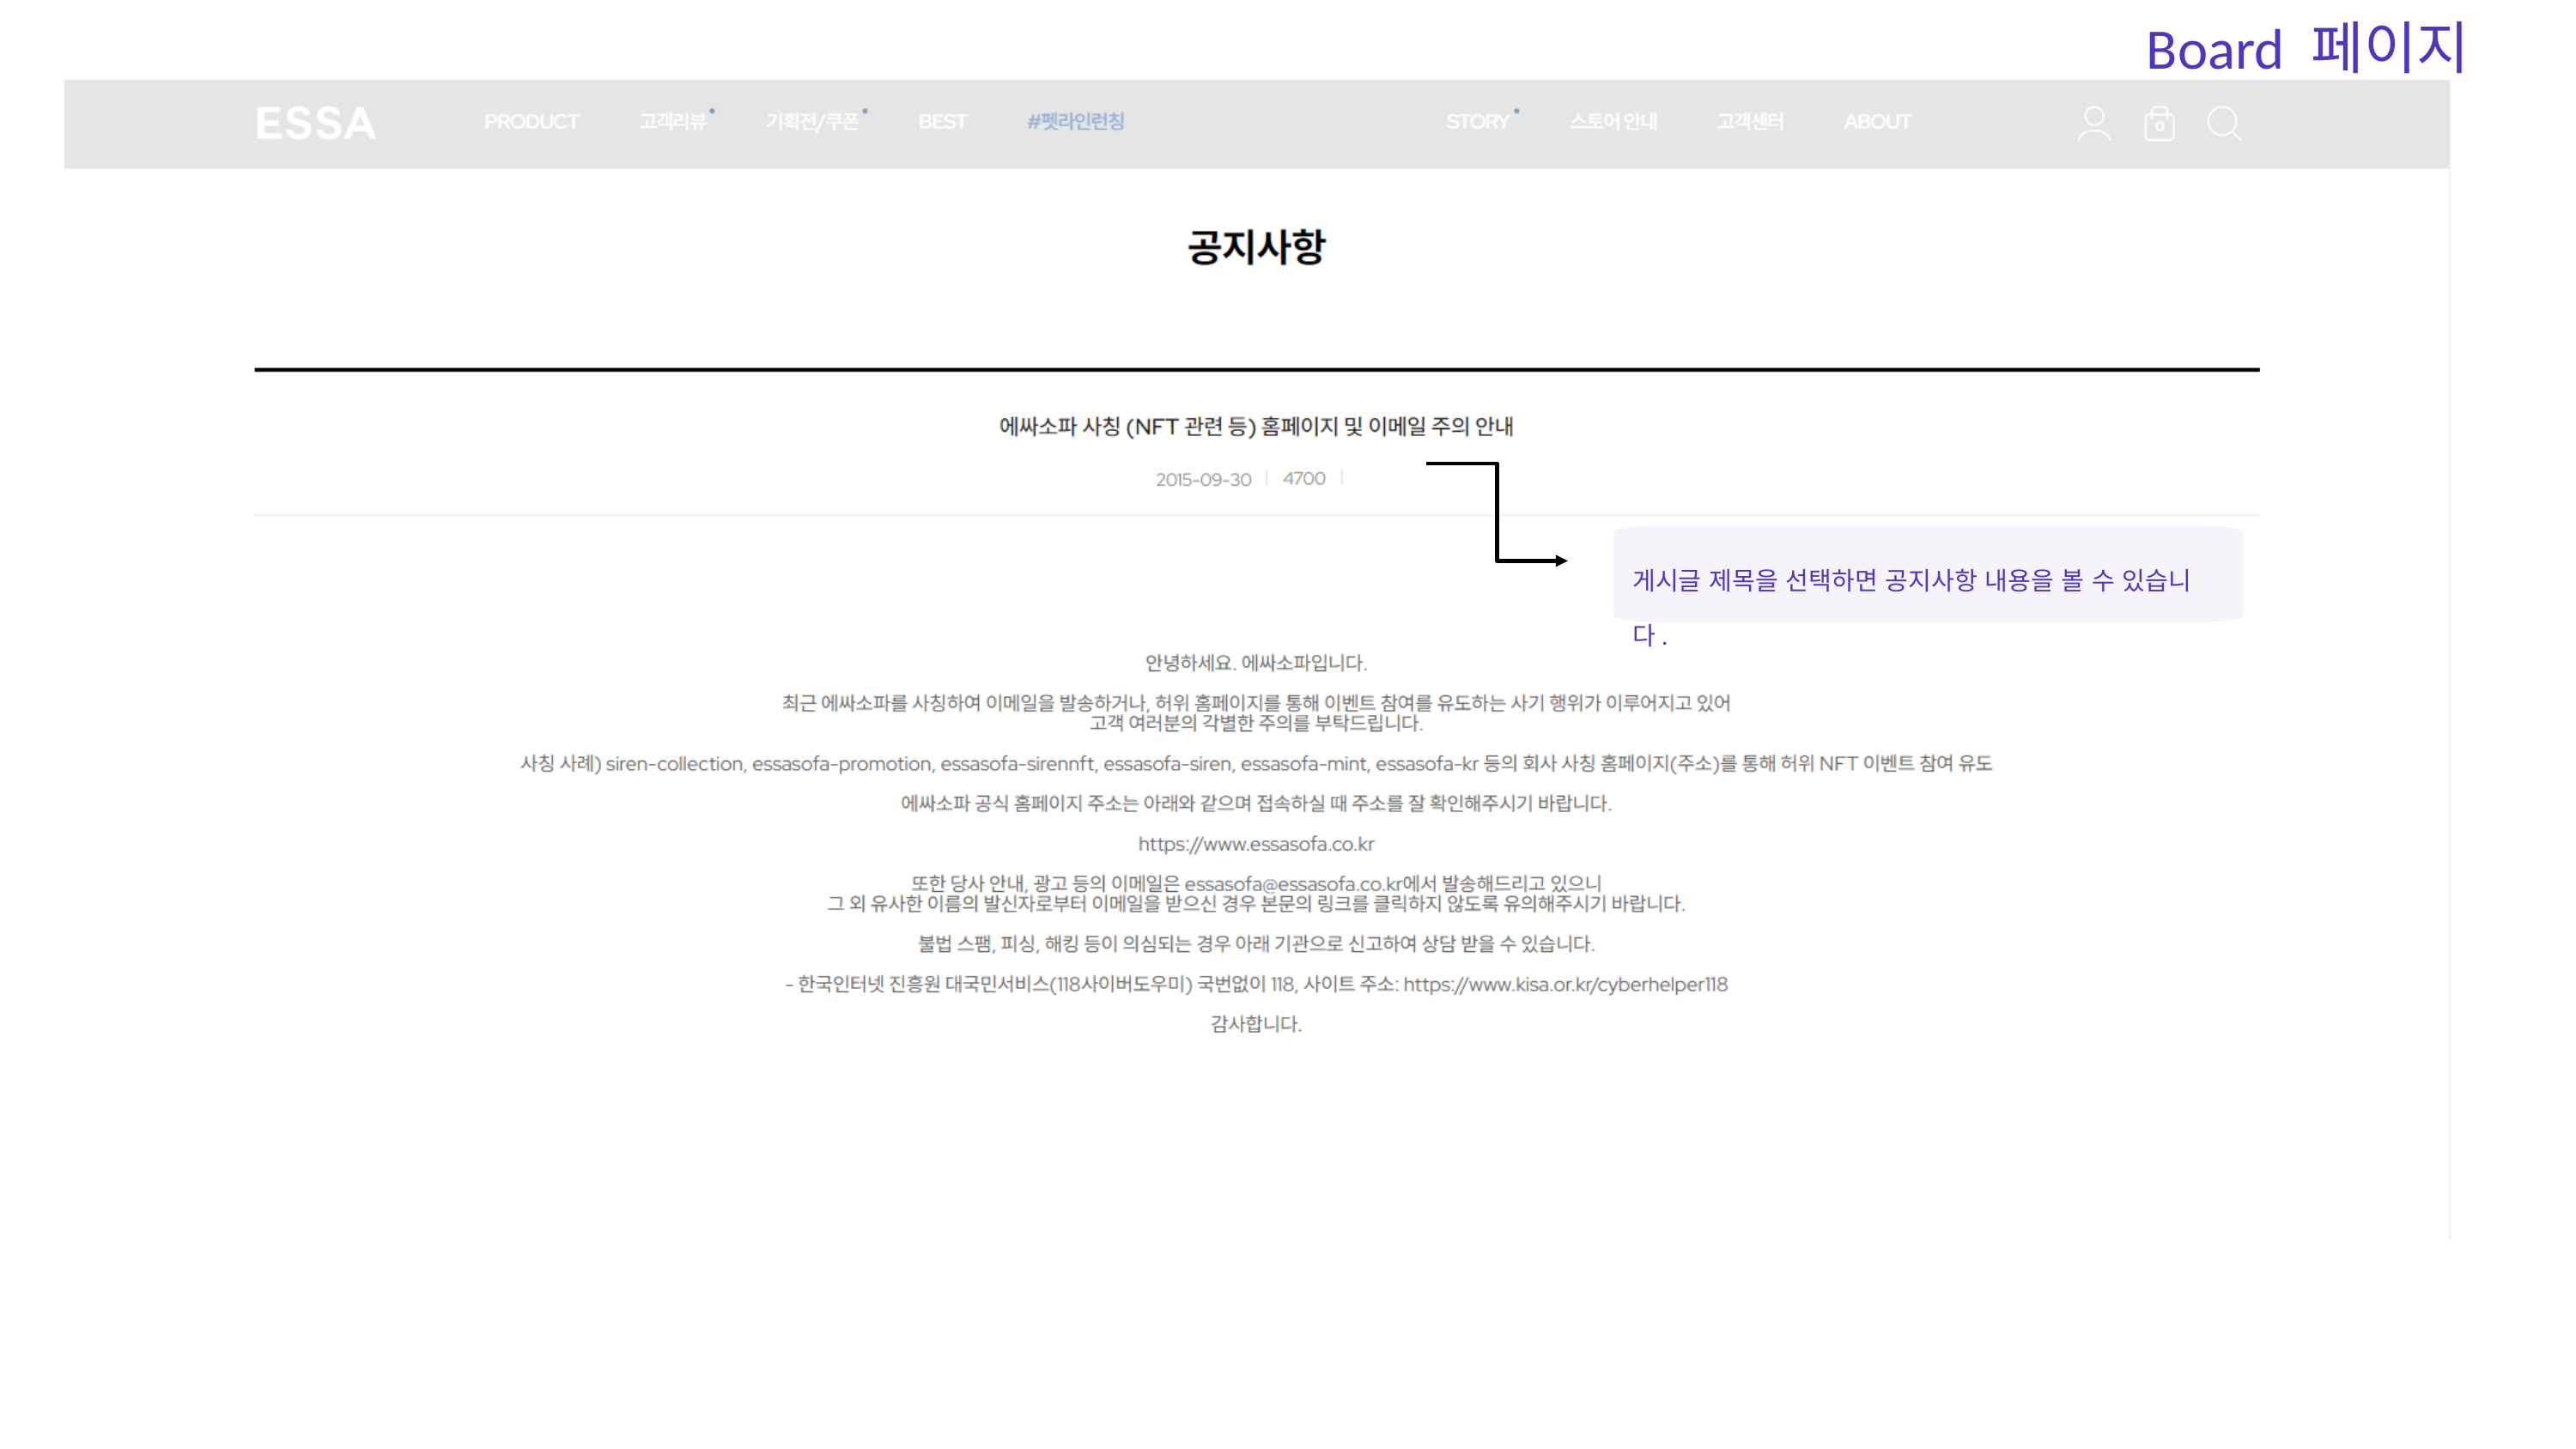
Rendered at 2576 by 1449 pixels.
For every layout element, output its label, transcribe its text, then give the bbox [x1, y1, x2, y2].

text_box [1425, 463, 1569, 561]
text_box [1613, 525, 2244, 623]
text_box Board 페이지 [2146, 11, 2576, 81]
picture [64, 80, 2451, 1240]
